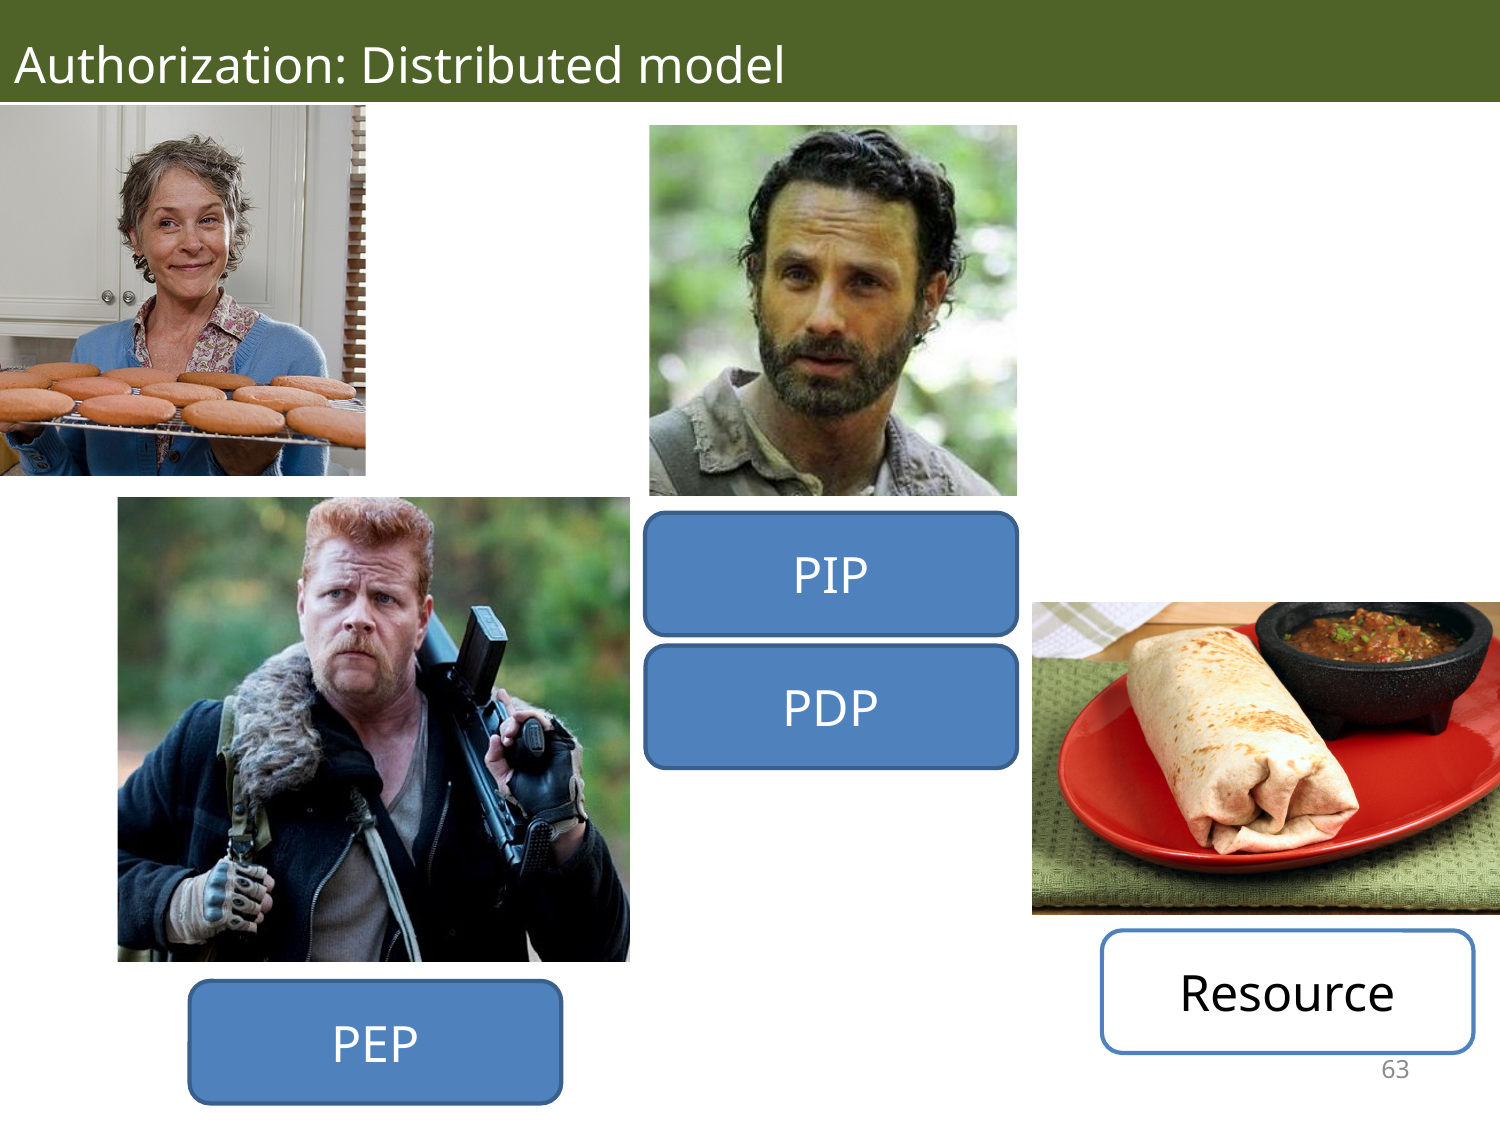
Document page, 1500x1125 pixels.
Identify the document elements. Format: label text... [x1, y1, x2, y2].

picture [0, 105, 366, 476]
picture [1032, 602, 1500, 915]
text_box PEP [187, 978, 564, 1106]
slide_number 63 [1074, 1040, 1425, 1101]
picture [649, 124, 1018, 497]
text_box PIP [642, 510, 1020, 638]
text_box PDP [643, 643, 1020, 771]
text_box Resource [1099, 928, 1476, 1056]
picture [117, 497, 631, 962]
text_box Authorization: Distributed model [0, 0, 1500, 102]
